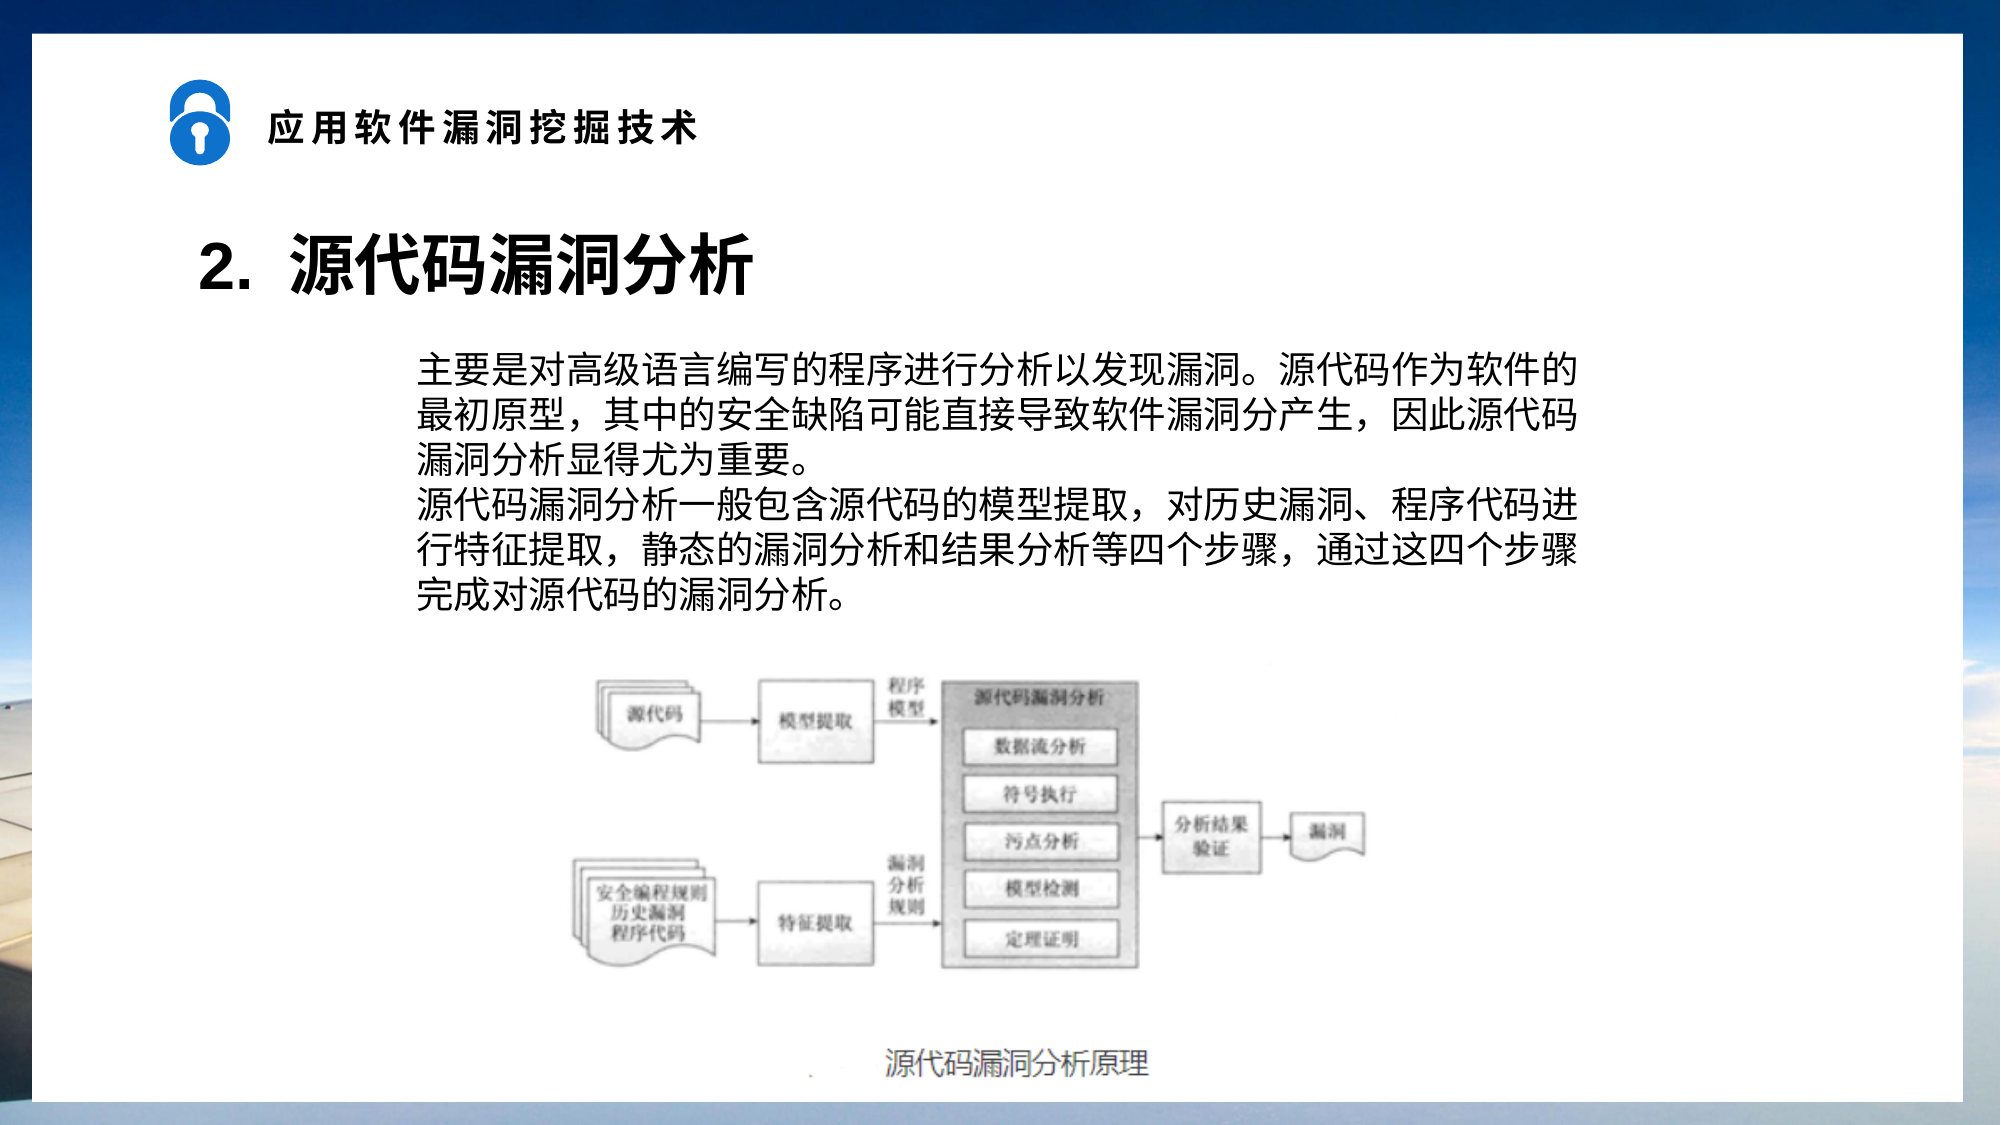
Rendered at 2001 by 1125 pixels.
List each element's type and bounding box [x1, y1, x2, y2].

text_box [169, 79, 231, 166]
picture [0, 0, 2000, 1125]
